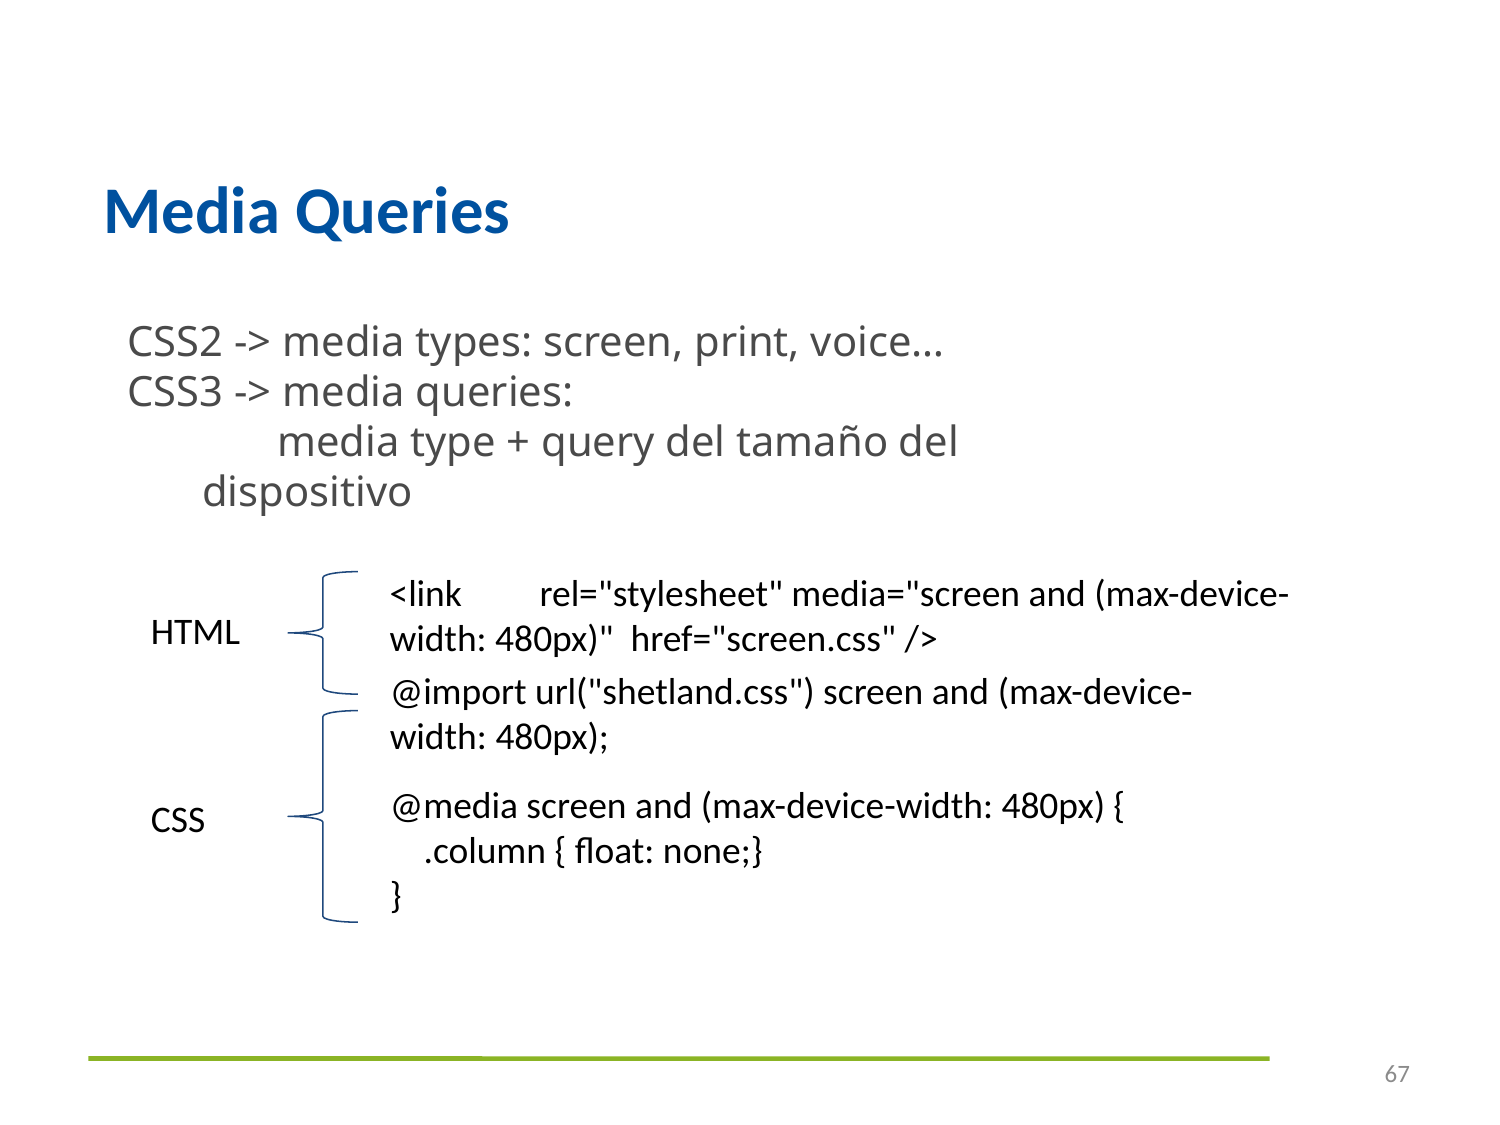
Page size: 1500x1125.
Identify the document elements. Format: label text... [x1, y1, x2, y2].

text_box [288, 571, 358, 695]
list CSS2 -> media types: screen, print, voice… CSS3 -> media queries: media type + query del tamaño del dispositivo [118, 306, 1188, 485]
text_box [288, 710, 358, 923]
text_box HTML [135, 591, 288, 664]
text_box @import url("shetland.css") screen and (max-device-width: 480px); [374, 689, 1284, 778]
text_box @media screen and (max-device-width: 480px) { .column { float: none;} } [374, 778, 1284, 918]
title Media Queries [94, 158, 1381, 248]
text_box CSS [135, 780, 288, 853]
text_box <link rel="stylesheet" media="screen and (max-device-width: 480px)" href="screen.css" /> [374, 567, 1310, 707]
